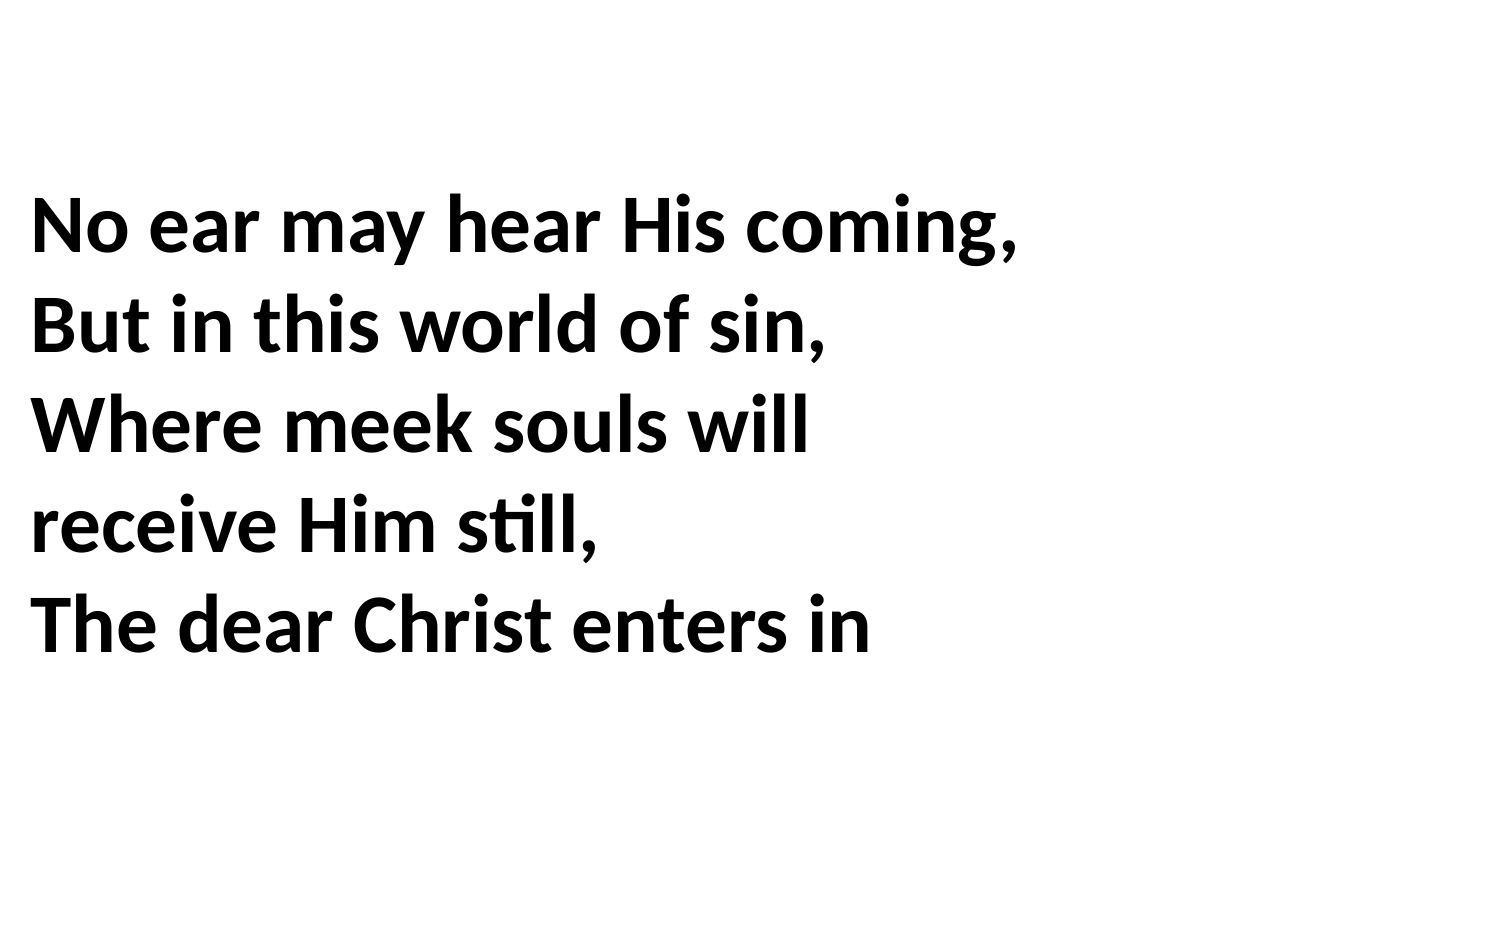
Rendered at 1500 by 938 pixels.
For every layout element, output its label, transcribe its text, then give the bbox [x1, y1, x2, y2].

text_box No ear may hear His coming, But in this world of sin, Where meek souls will receive Him still, The dear Christ enters in [15, 161, 1485, 777]
